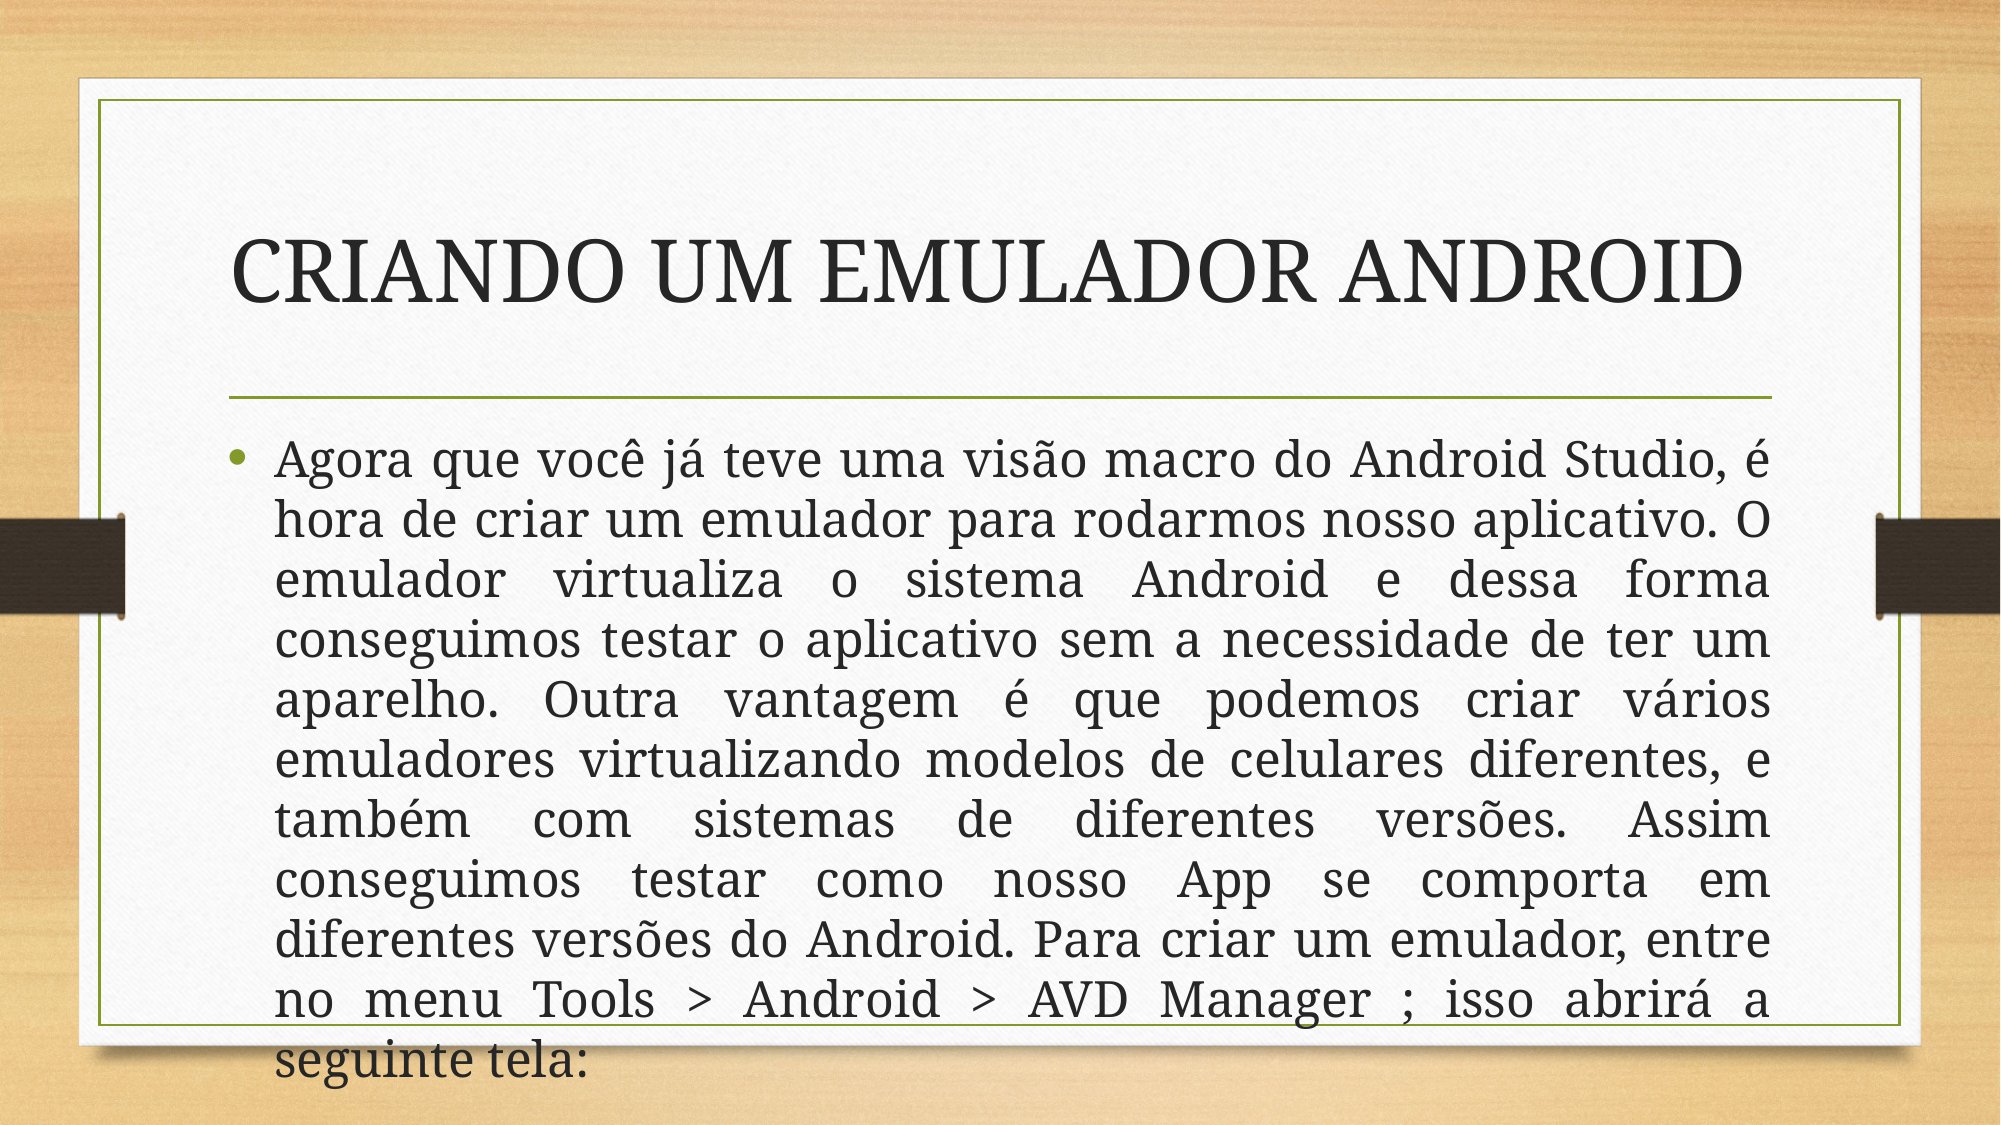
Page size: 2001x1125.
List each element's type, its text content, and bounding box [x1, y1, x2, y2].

title CRIANDO UM EMULADOR ANDROID [212, 161, 1788, 375]
picture [0, 0, 2001, 1125]
list Agora que você já teve uma visão macro do Android Studio, é hora de criar um emulador para rodarmos nosso aplicativo. O emulador virtualiza o sistema Android e dessa forma conseguimos testar o aplicativo sem a necessidade de ter um aparelho. Outra vantagem é que podemos criar vários emuladores virtualizando modelos de celulares diferentes, e também com sistemas de diferentes versões. Assim conseguimos testar como nosso App se comporta em diferentes versões do Android. Para criar um emulador, entre no menu Tools > Android > AVD Manager ; isso abrirá a seguinte tela: [212, 419, 1788, 964]
